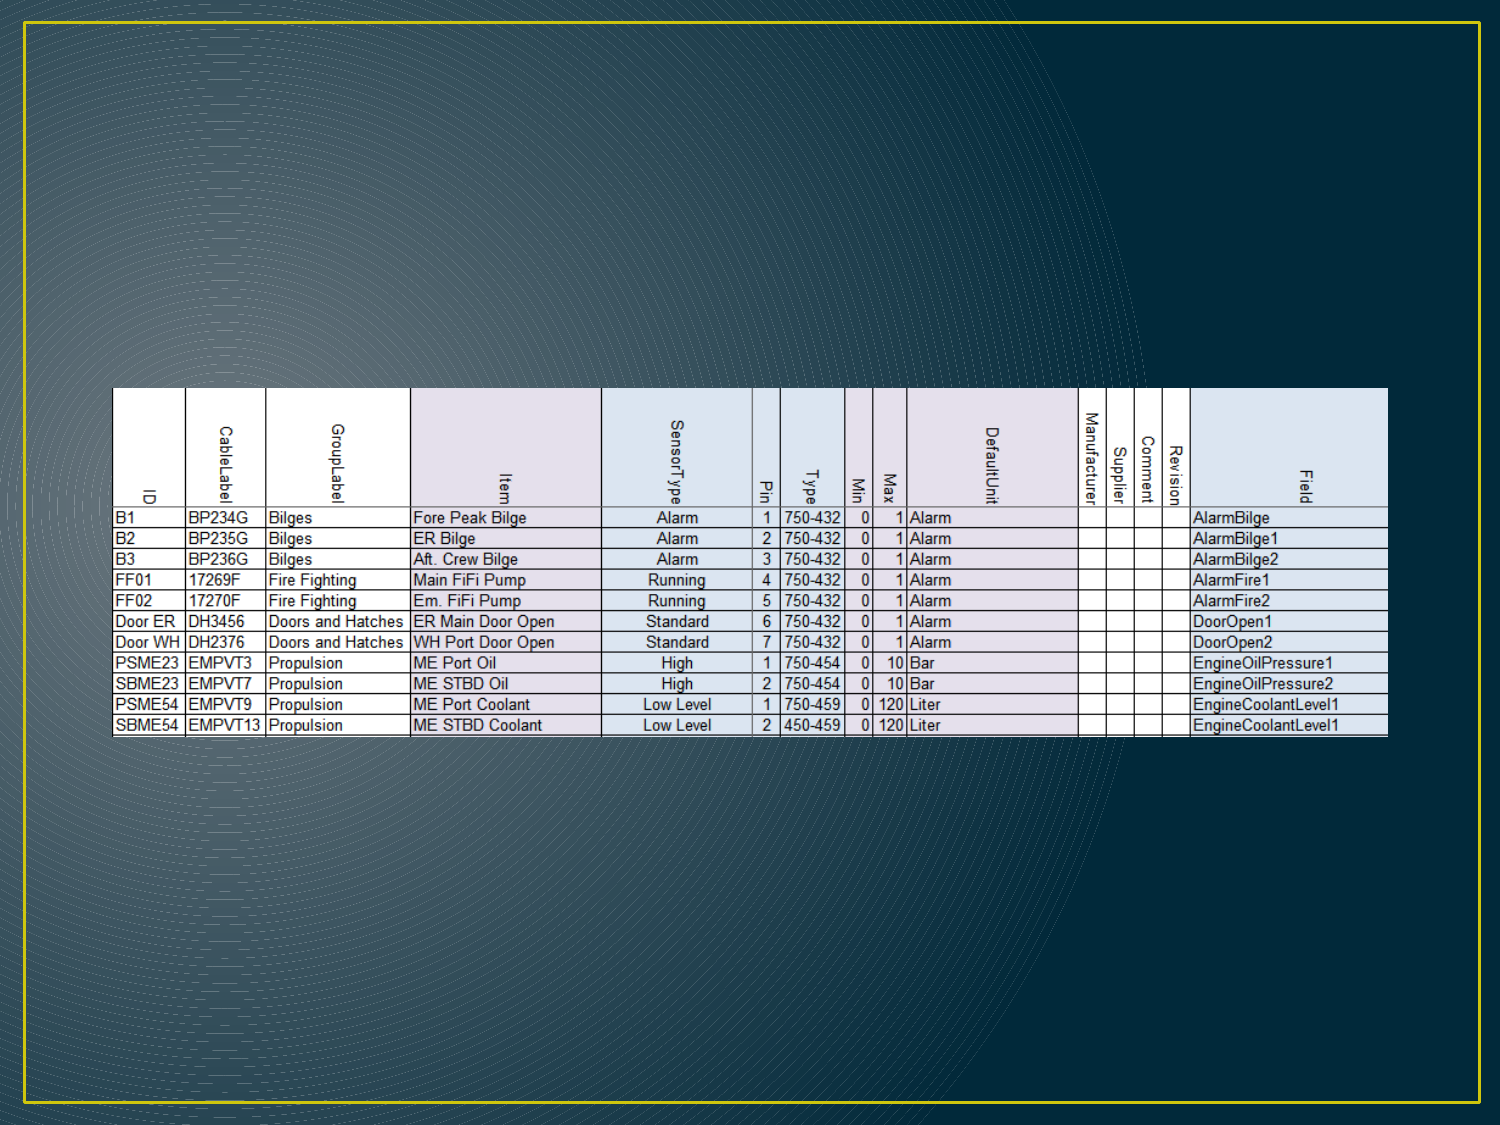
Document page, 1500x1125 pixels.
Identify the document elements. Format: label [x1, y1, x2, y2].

picture [112, 382, 1387, 737]
picture [1088, 741, 1097, 750]
